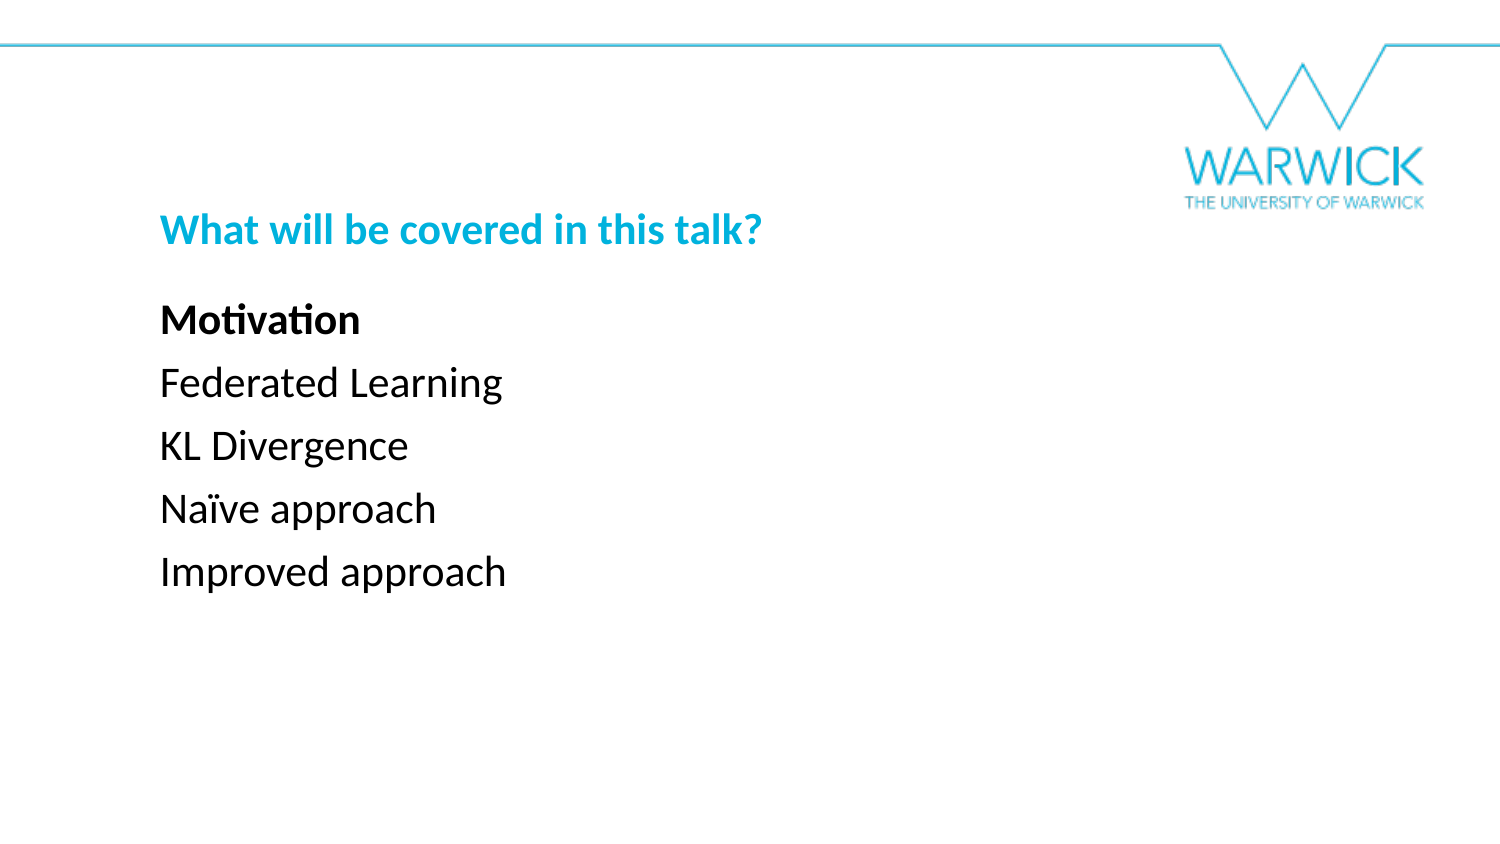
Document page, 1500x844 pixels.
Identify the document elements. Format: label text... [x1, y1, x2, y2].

list What will be covered in this talk? [145, 199, 1027, 262]
list Motivation Federated Learning KL Divergence Naïve approach Improved approach [145, 289, 1148, 741]
